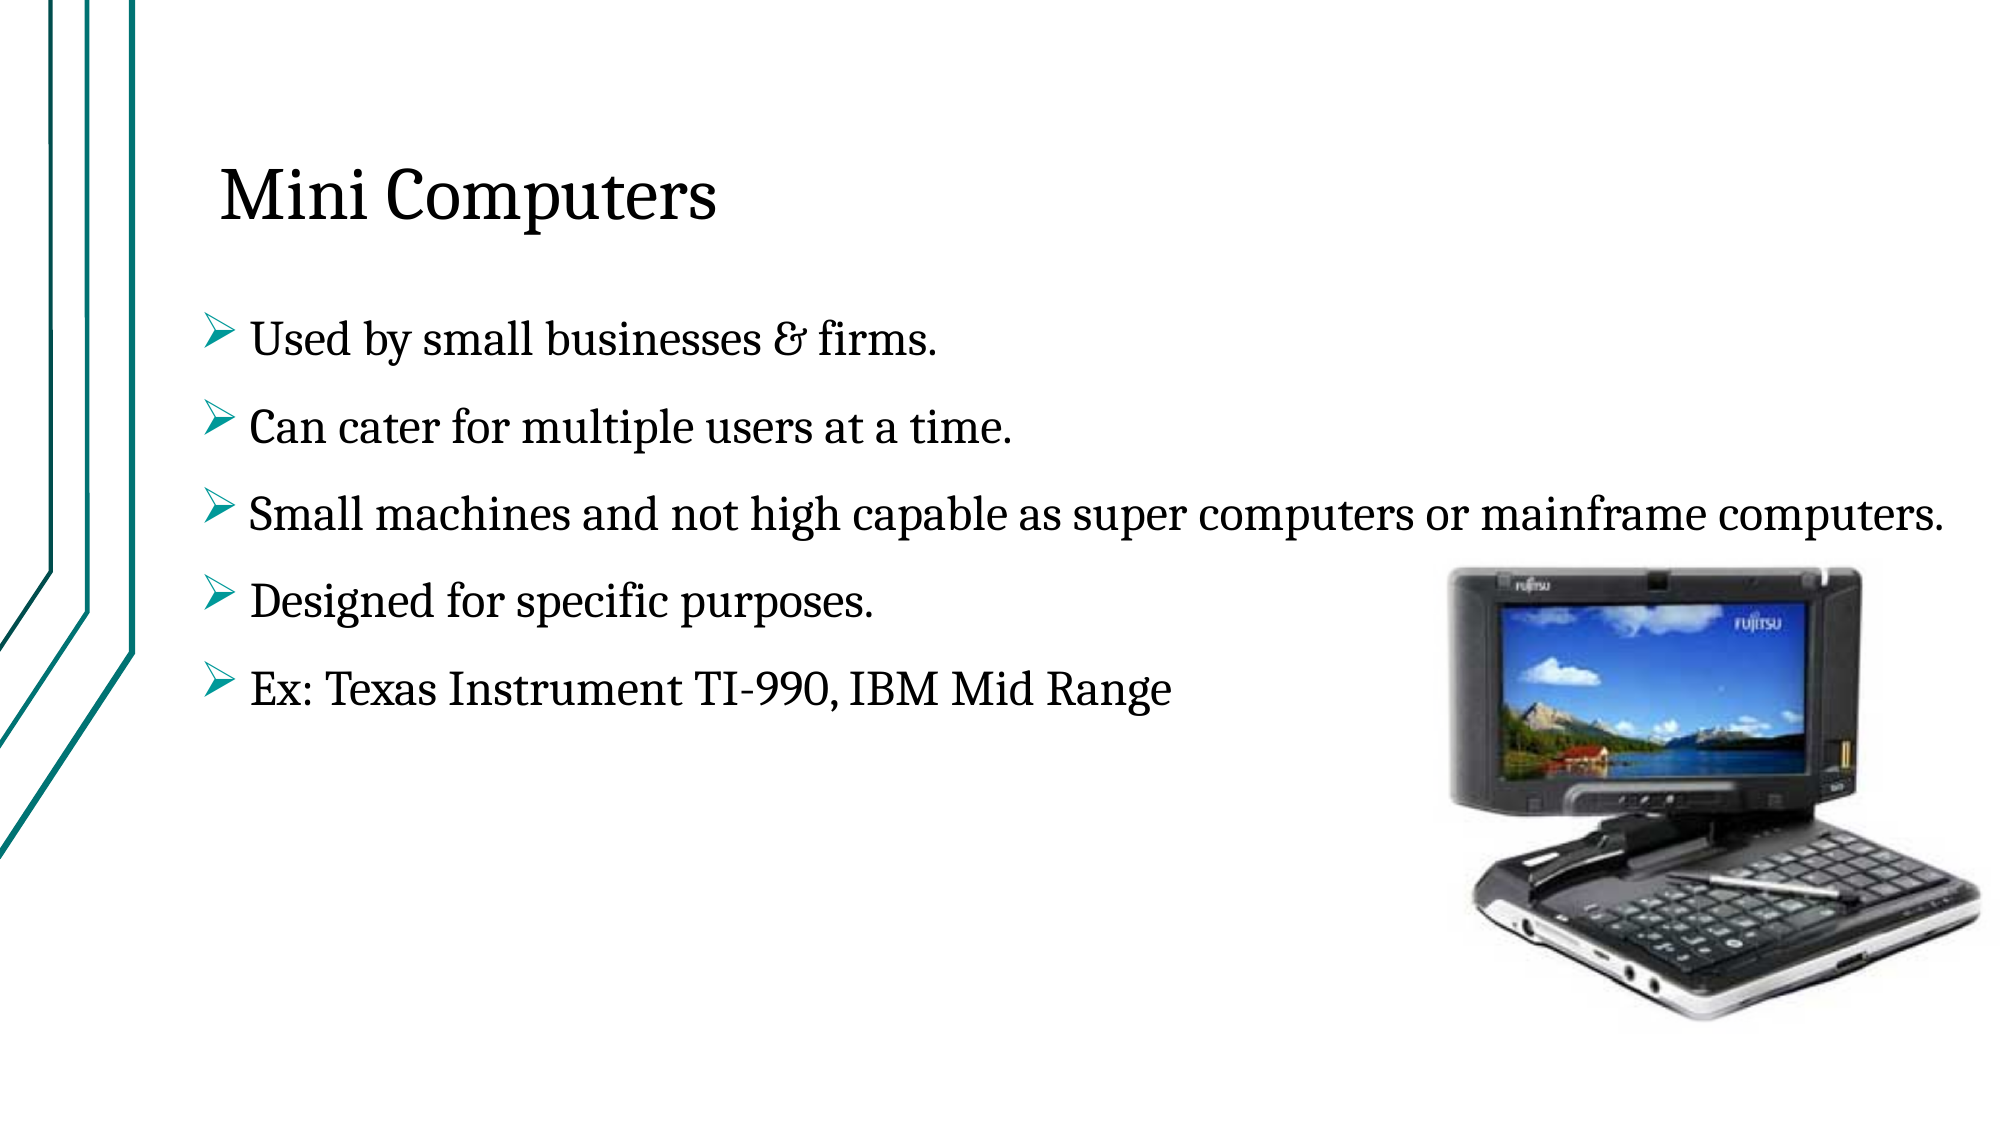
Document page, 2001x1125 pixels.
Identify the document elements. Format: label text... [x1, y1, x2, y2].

picture [1433, 544, 2000, 1035]
list Used by small businesses & firms. Can cater for multiple users at a time. Small machines and not high capable as super computers or mainframe computers. Designed for specific purposes. Ex: Texas Instrument TI-990, IBM Mid Range [180, 302, 2000, 963]
title Mini Computers [200, 45, 1900, 246]
